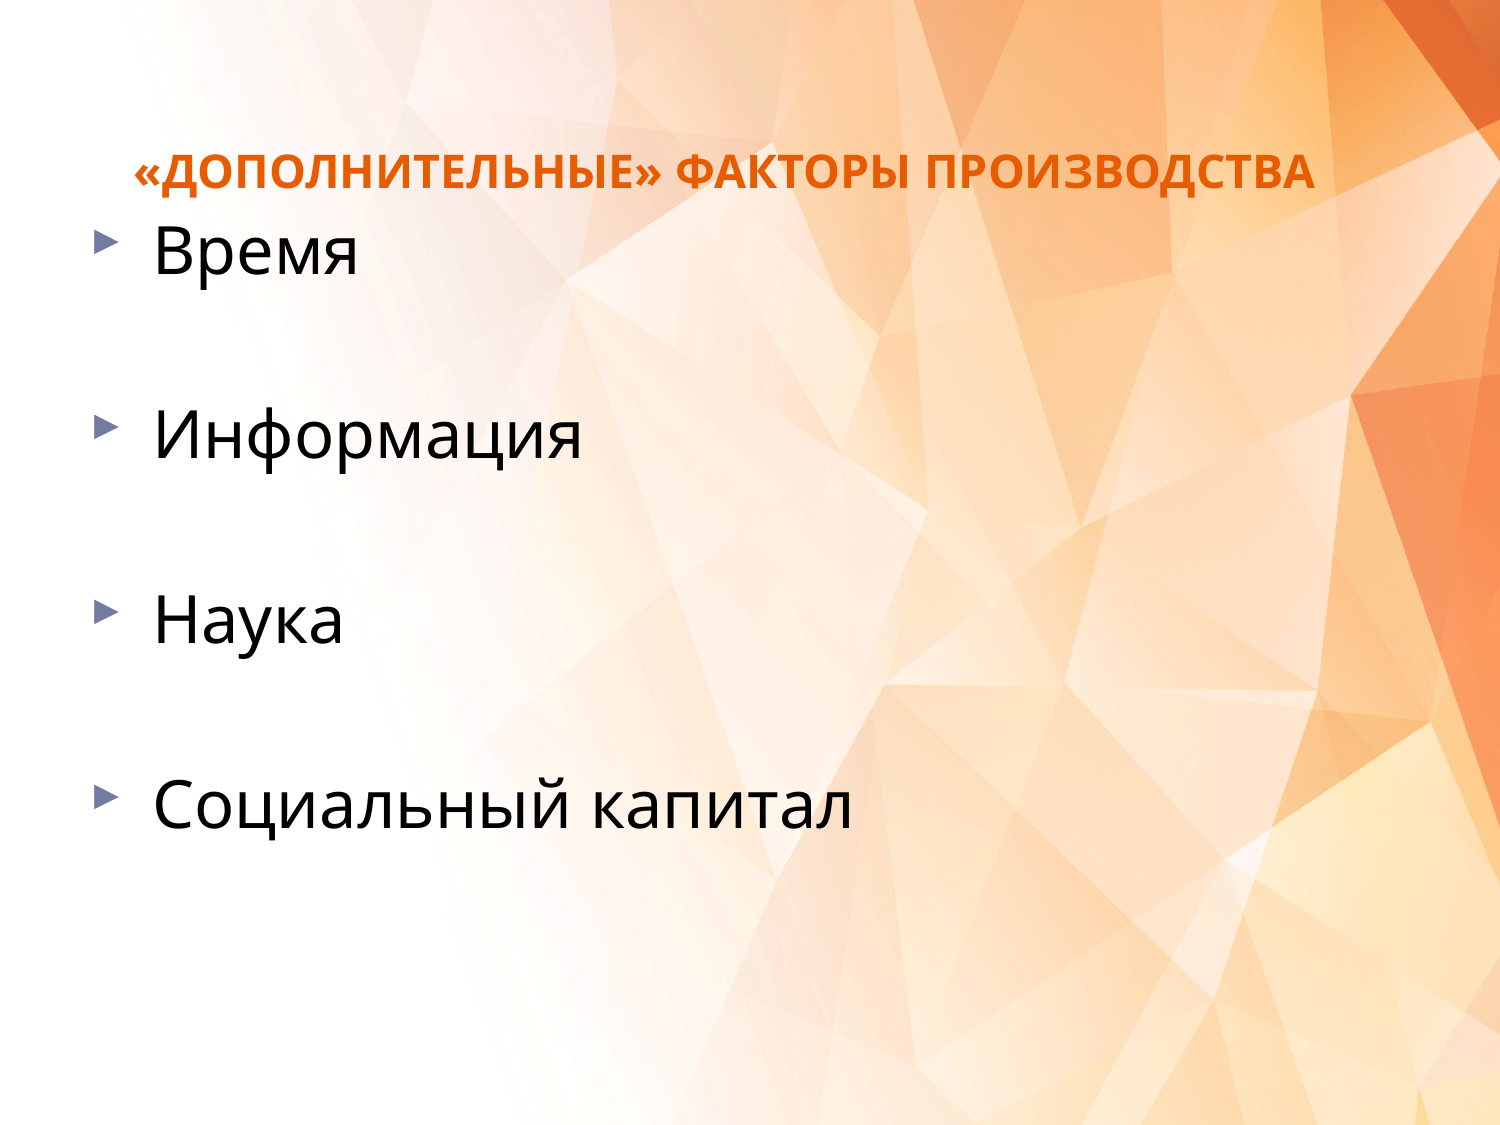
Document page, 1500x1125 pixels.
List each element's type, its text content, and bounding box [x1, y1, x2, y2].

title «ДОПОЛНИТЕЛЬНЫЕ» ФАКТОРЫ ПРОИЗВОДСТВА [75, 87, 1375, 200]
list Время Информация Наука Социальный капитал [75, 200, 1425, 1010]
